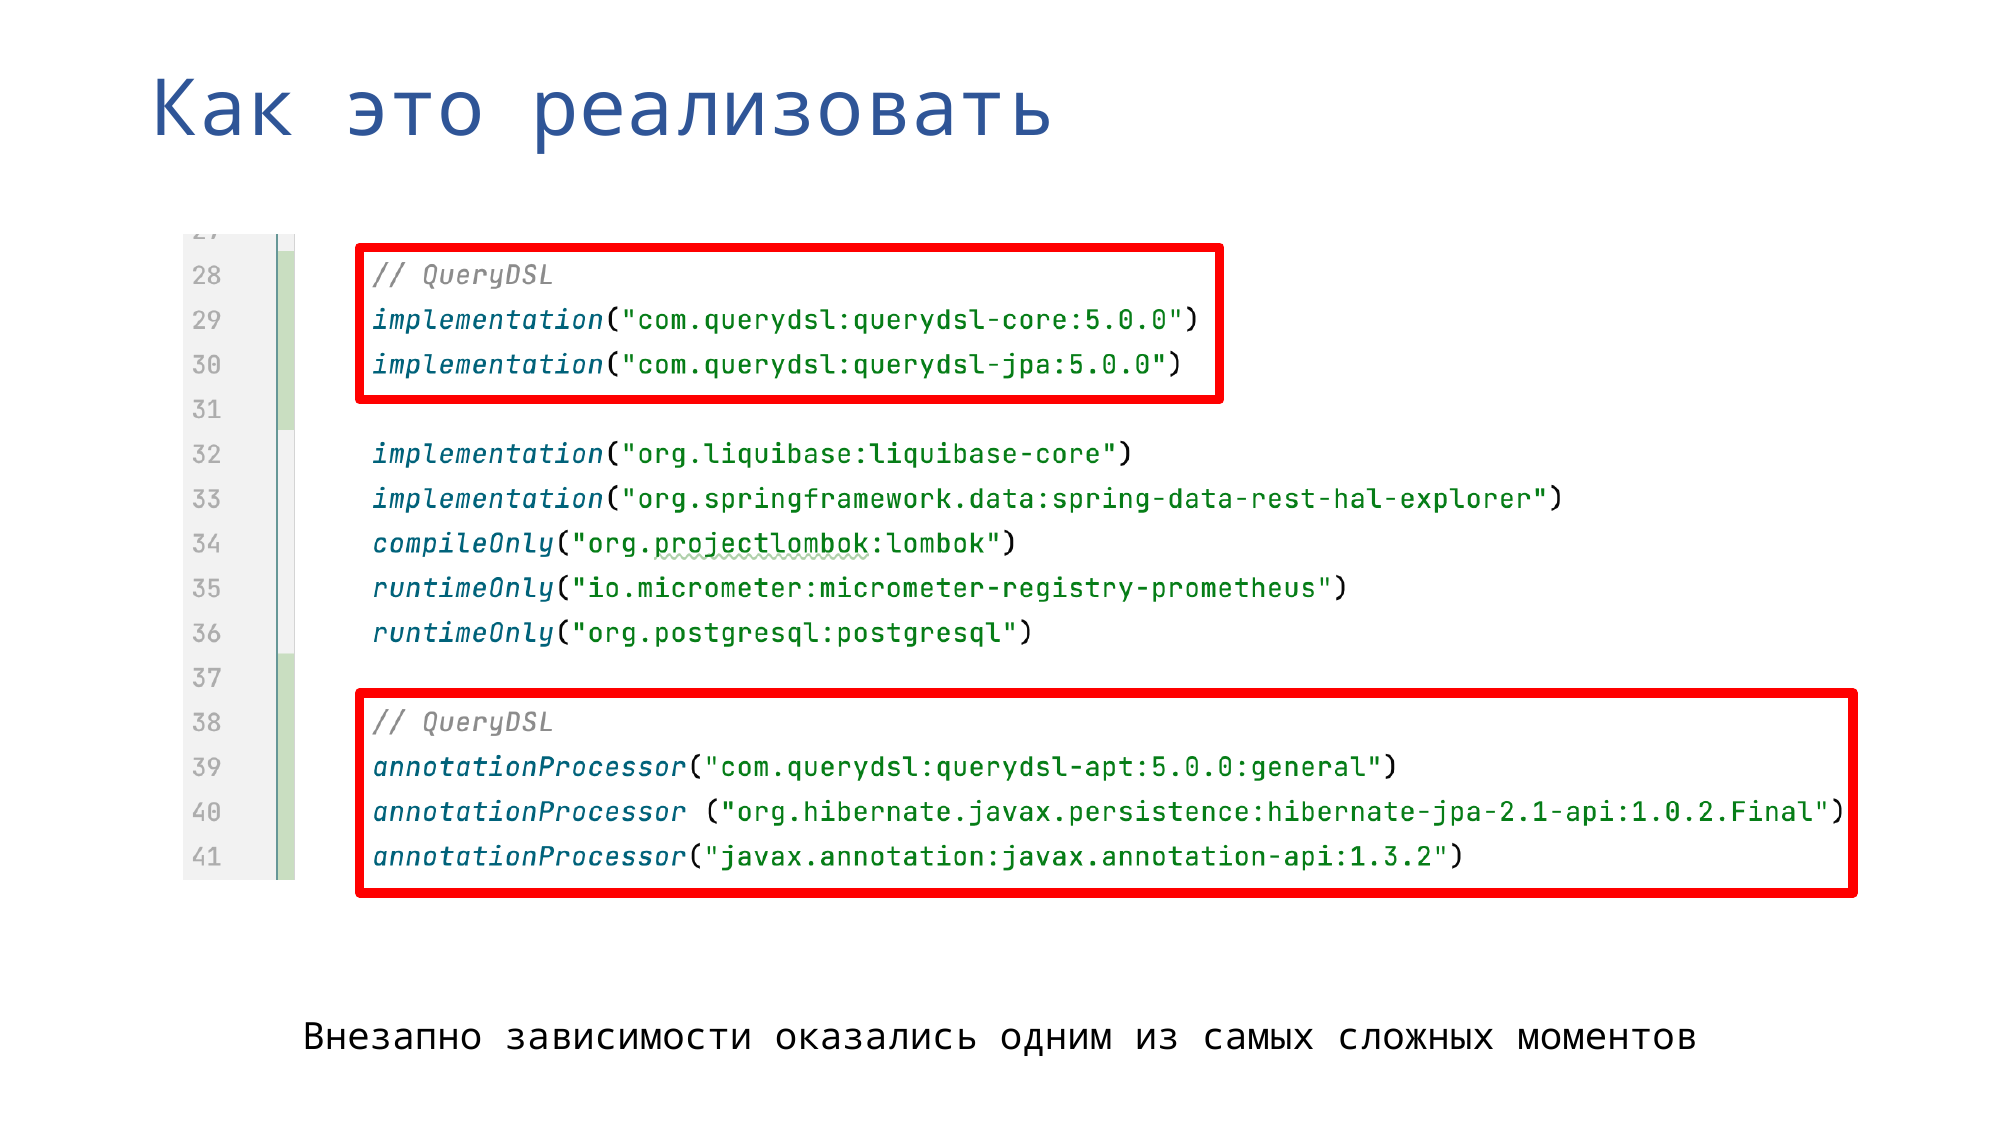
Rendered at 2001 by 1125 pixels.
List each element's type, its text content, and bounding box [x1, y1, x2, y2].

title Как это реализовать [137, 59, 1863, 161]
picture [183, 234, 1868, 881]
text_box [359, 881, 1853, 893]
text_box Внезапно зависимости оказались одним из самых сложных моментов [287, 1004, 1713, 1065]
